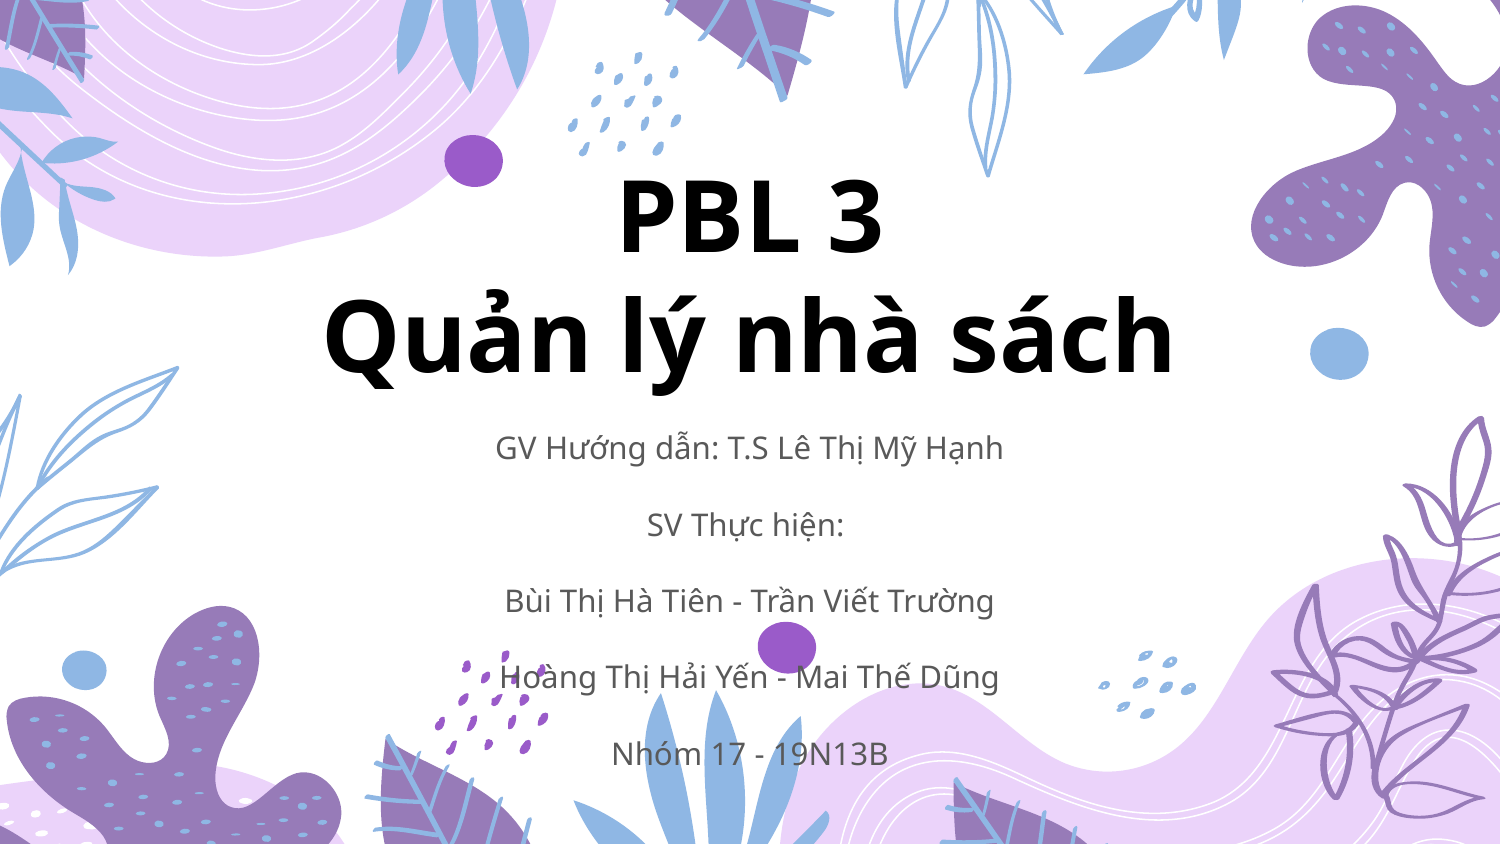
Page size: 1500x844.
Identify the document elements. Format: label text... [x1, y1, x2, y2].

title PBL 3 Quản lý nhà sách [117, 71, 1383, 407]
subtitle GV Hướng dẫn: T.S Lê Thị Mỹ Hạnh SV Thực hiện: Bùi Thị Hà Tiên - Trần Viết Trường Hoàng Thị Hải Yến - Mai Thế Dũng Nhóm 17 - 19N13B [117, 407, 1383, 493]
